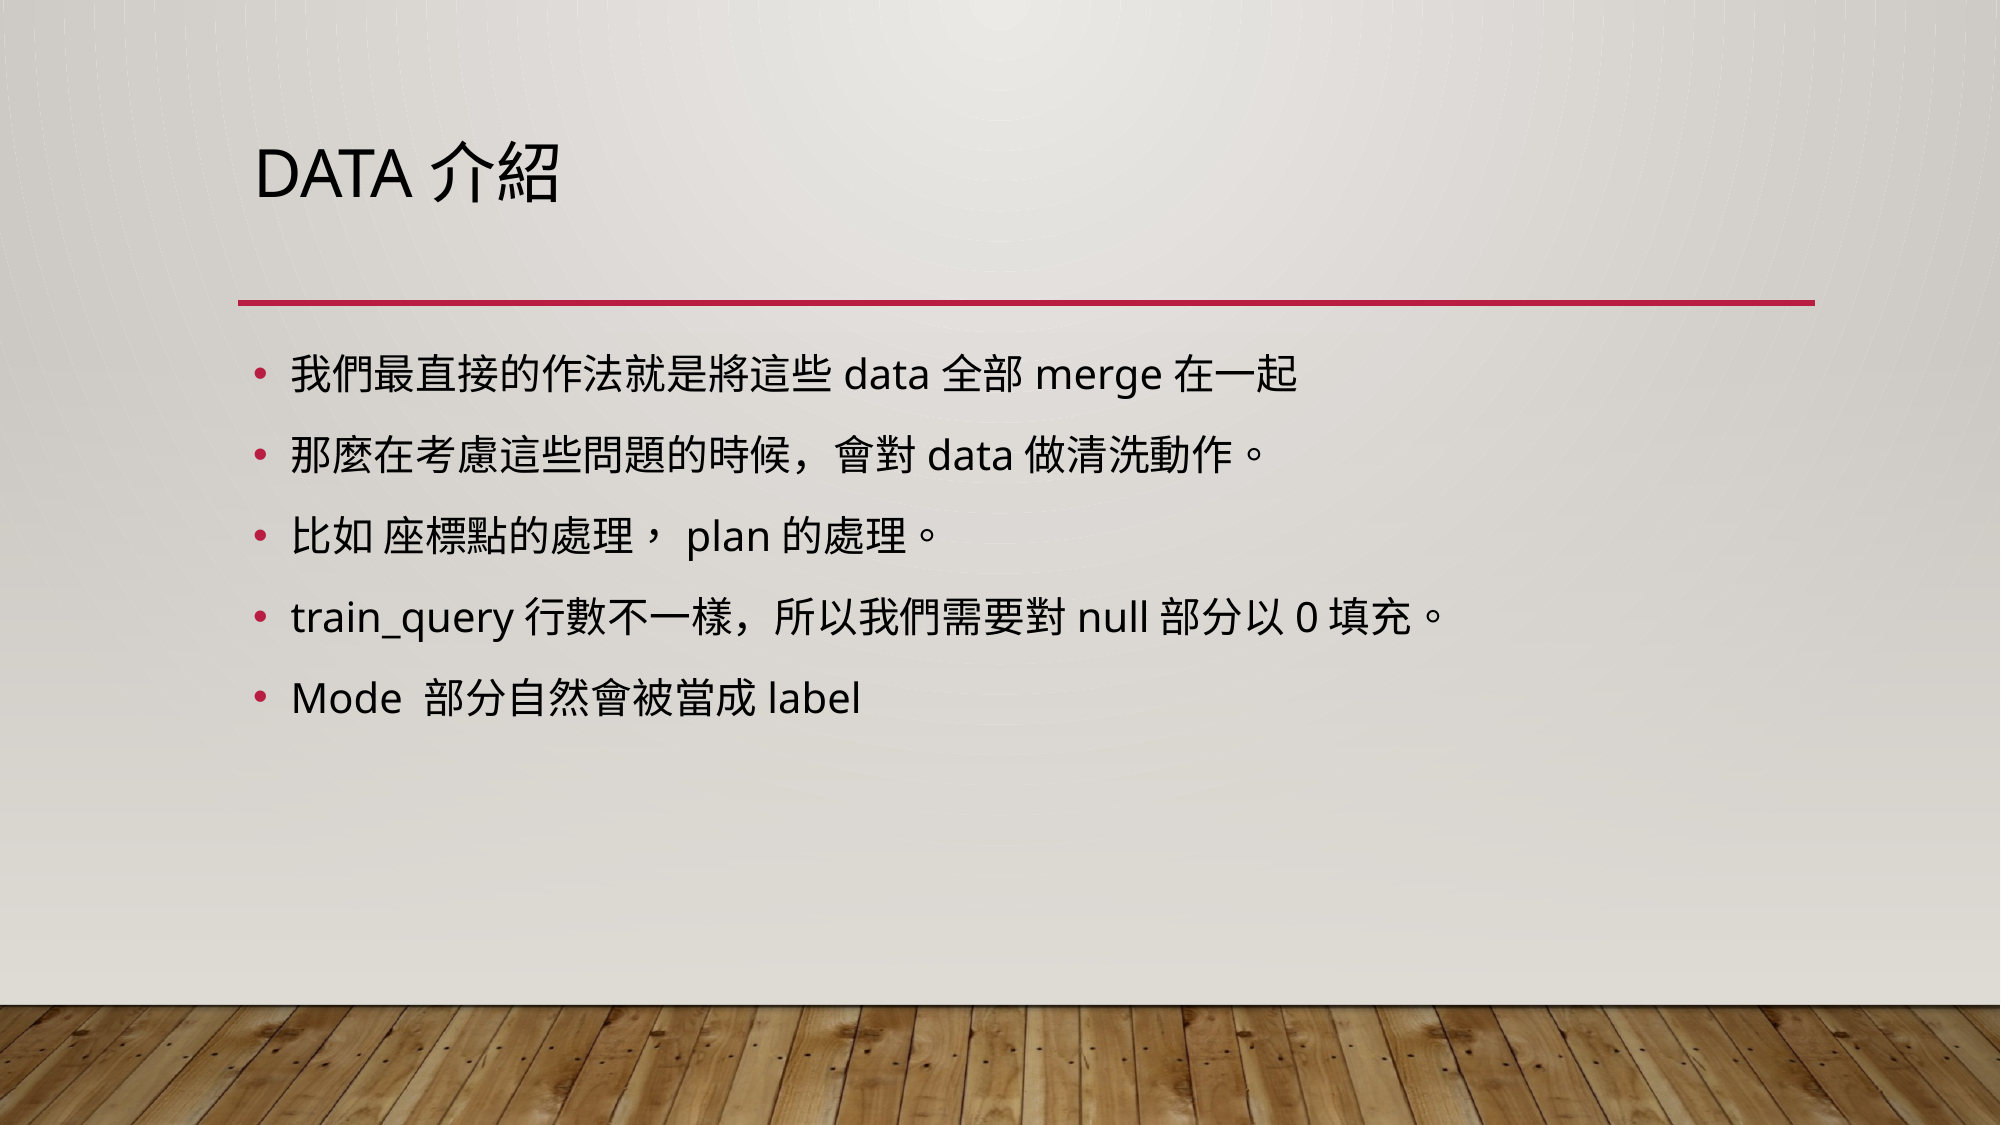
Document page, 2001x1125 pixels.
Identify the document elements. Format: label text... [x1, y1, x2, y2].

title Data介紹 [238, 131, 1814, 305]
list 我們最直接的作法就是將這些data全部merge在一起 那麼在考慮這些問題的時候，會對data做清洗動作。 比如 座標點的處理，plan的處理。 train_query行數不一樣，所以我們需要對null部分以0填充。 Mode 部分自然會被當成label [238, 330, 1814, 897]
picture [0, 1005, 2000, 1125]
